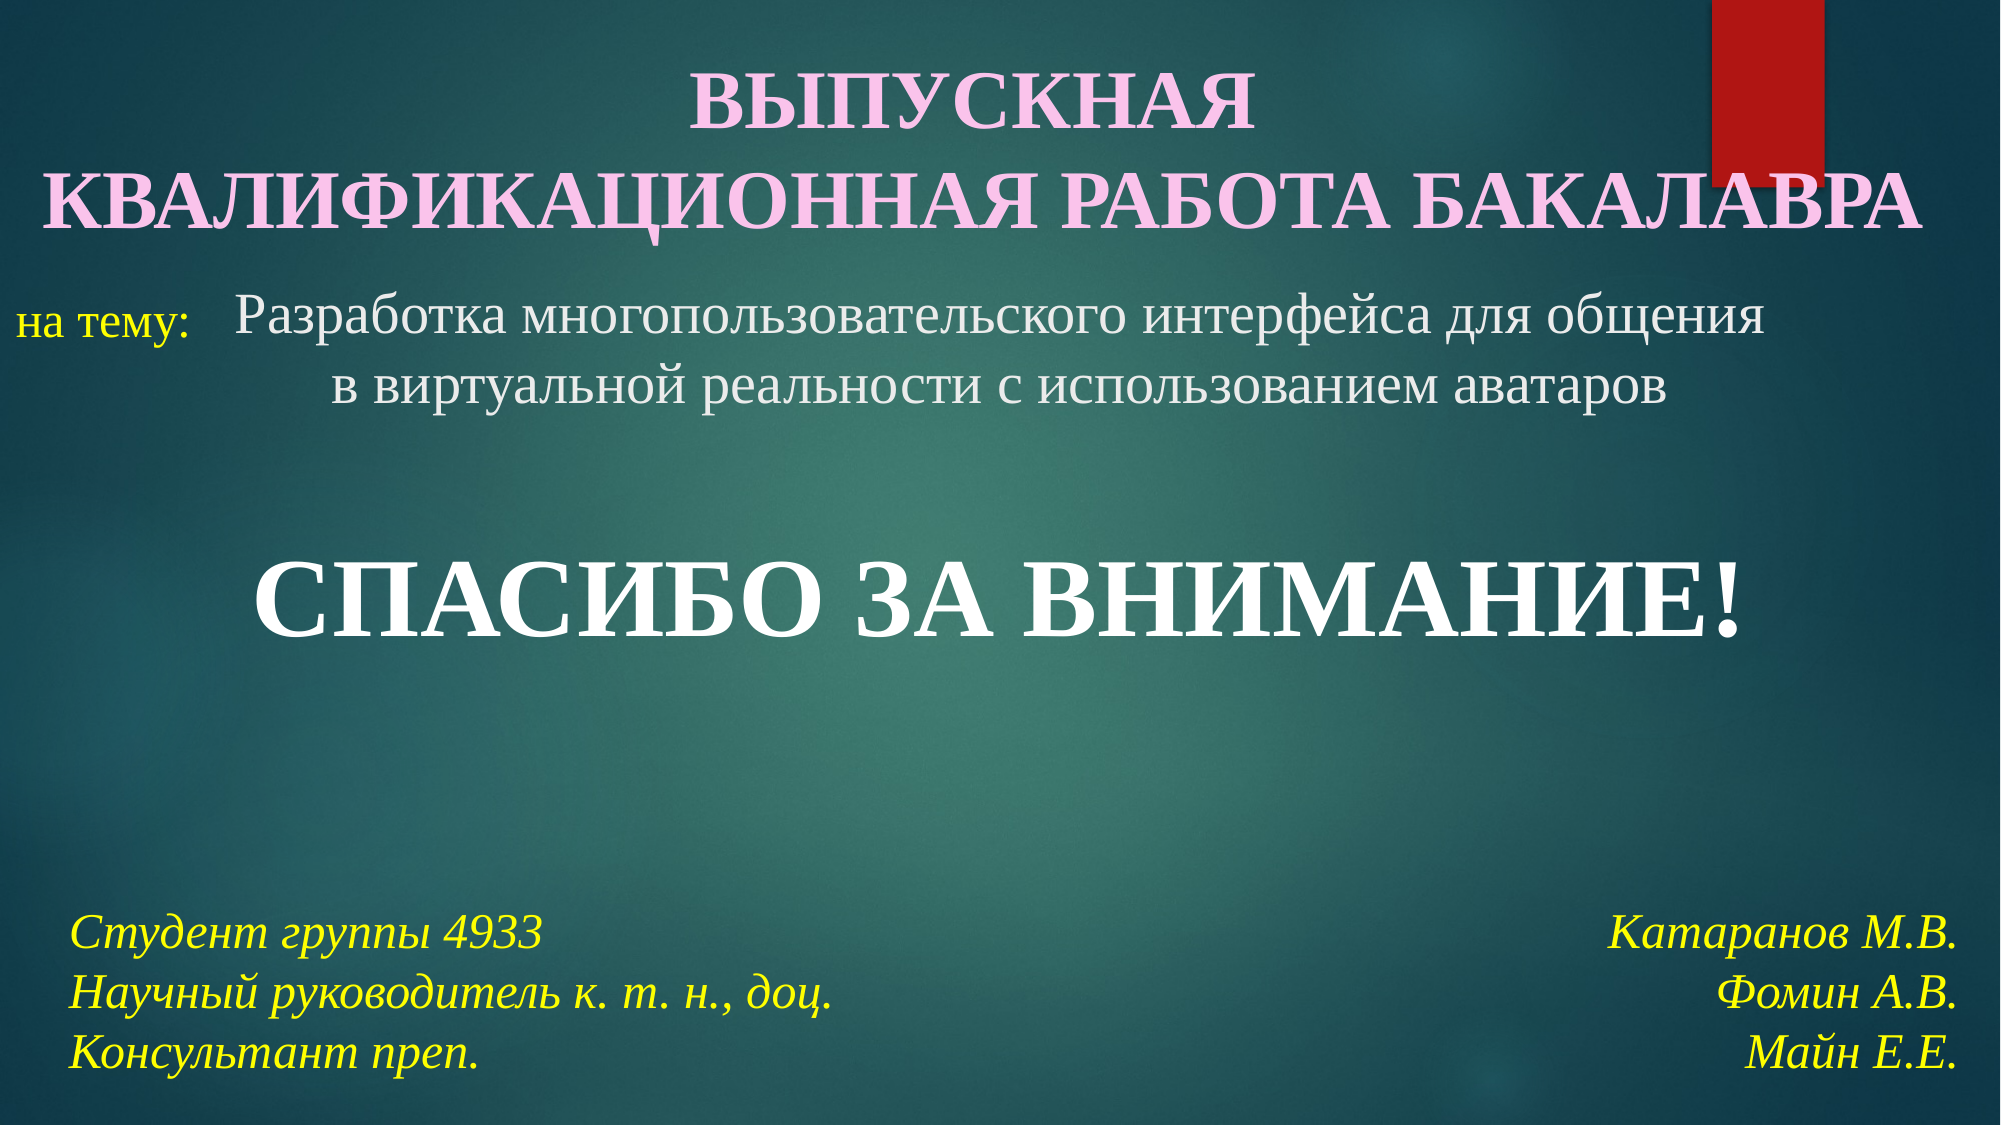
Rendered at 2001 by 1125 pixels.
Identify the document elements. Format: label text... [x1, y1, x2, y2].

text_box Катаранов М.В. Фомин А.В. Майн Е.Е. [1544, 891, 1974, 1087]
text_box Студент группы 4933 Научный руководитель к. т. н., доц. Консультант преп. [54, 891, 1185, 1087]
title Разработка многопользовательского интерфейса для общения в виртуальной реальности с использованием аватаров [211, 253, 1789, 455]
text_box на тему: [1, 279, 207, 355]
text_box ВЫПУСКНАЯ КВАЛИФИКАЦИОННАЯ РАБОТА БАКАЛАВРА [21, 37, 1946, 253]
picture [0, 0, 2001, 1125]
text_box СПАСИБО ЗА ВНИМАНИЕ! [0, 516, 2000, 671]
